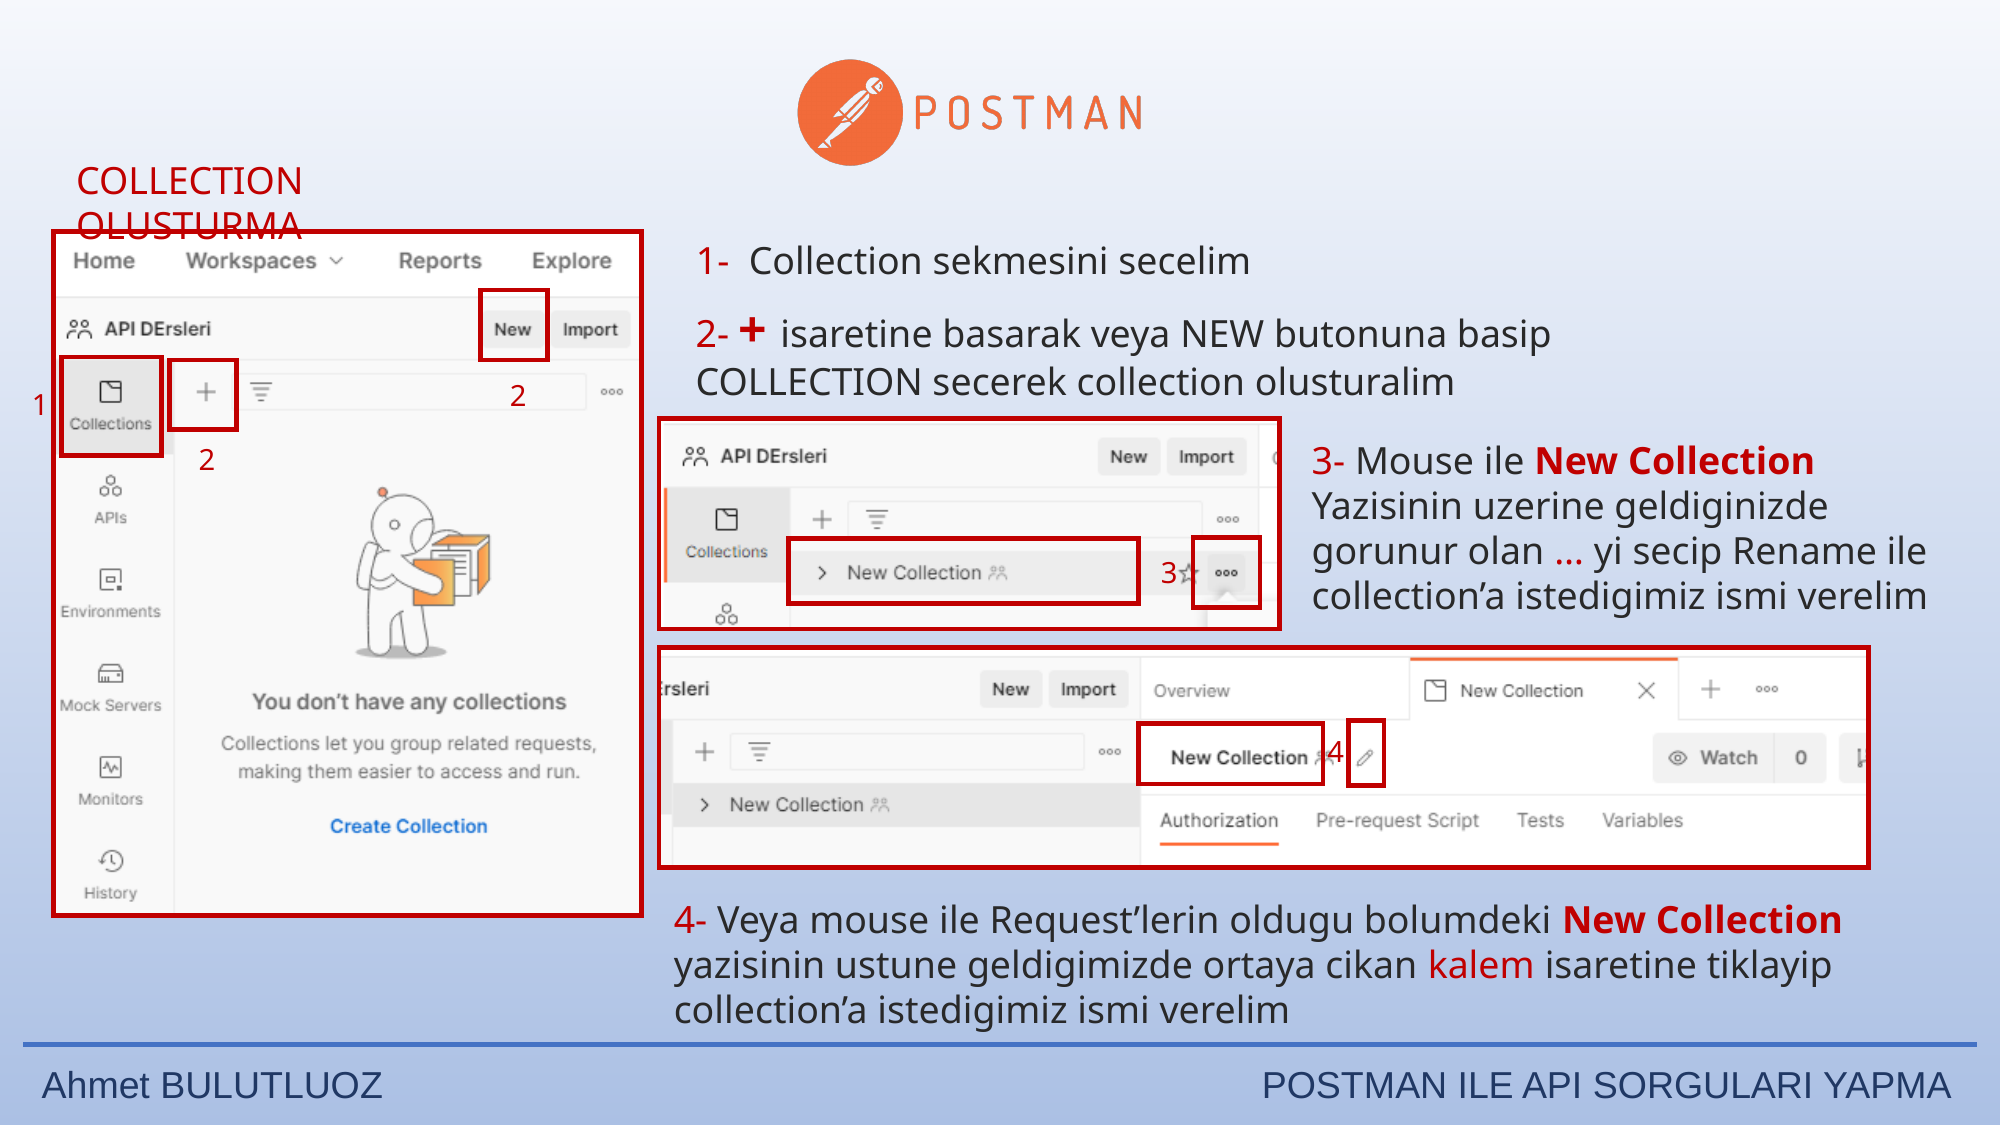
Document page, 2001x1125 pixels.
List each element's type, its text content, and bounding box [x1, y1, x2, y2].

text_box 2- + isaretine basarak veya NEW butonuna basip COLLECTION secerek collection olusturalim [680, 290, 1656, 410]
text_box 4- Veya mouse ile Request’lerin oldugu bolumdeki New Collection yazisinin ustune geldigimizde ortaya cikan kalem isaretine tiklayip collection’a istedigimiz ismi verelim [658, 889, 1922, 1039]
text_box 1 [17, 379, 53, 429]
text_box 3- Mouse ile New Collection Yazisinin uzerine geldiginizde gorunur olan … yi secip Rename ile collection’a istedigimiz ismi verelim [1296, 430, 1977, 625]
picture [771, 33, 1167, 192]
text_box COLLECTION OLUSTURMA [61, 149, 549, 231]
picture [658, 647, 1869, 868]
picture [658, 419, 1280, 630]
text_box 1- Collection sekmesini secelim [681, 229, 1520, 290]
text_box Ahmet BULUTLUOZ POSTMAN ILE API SORGULARI YAPMA [26, 1053, 1981, 1114]
picture [53, 231, 642, 916]
